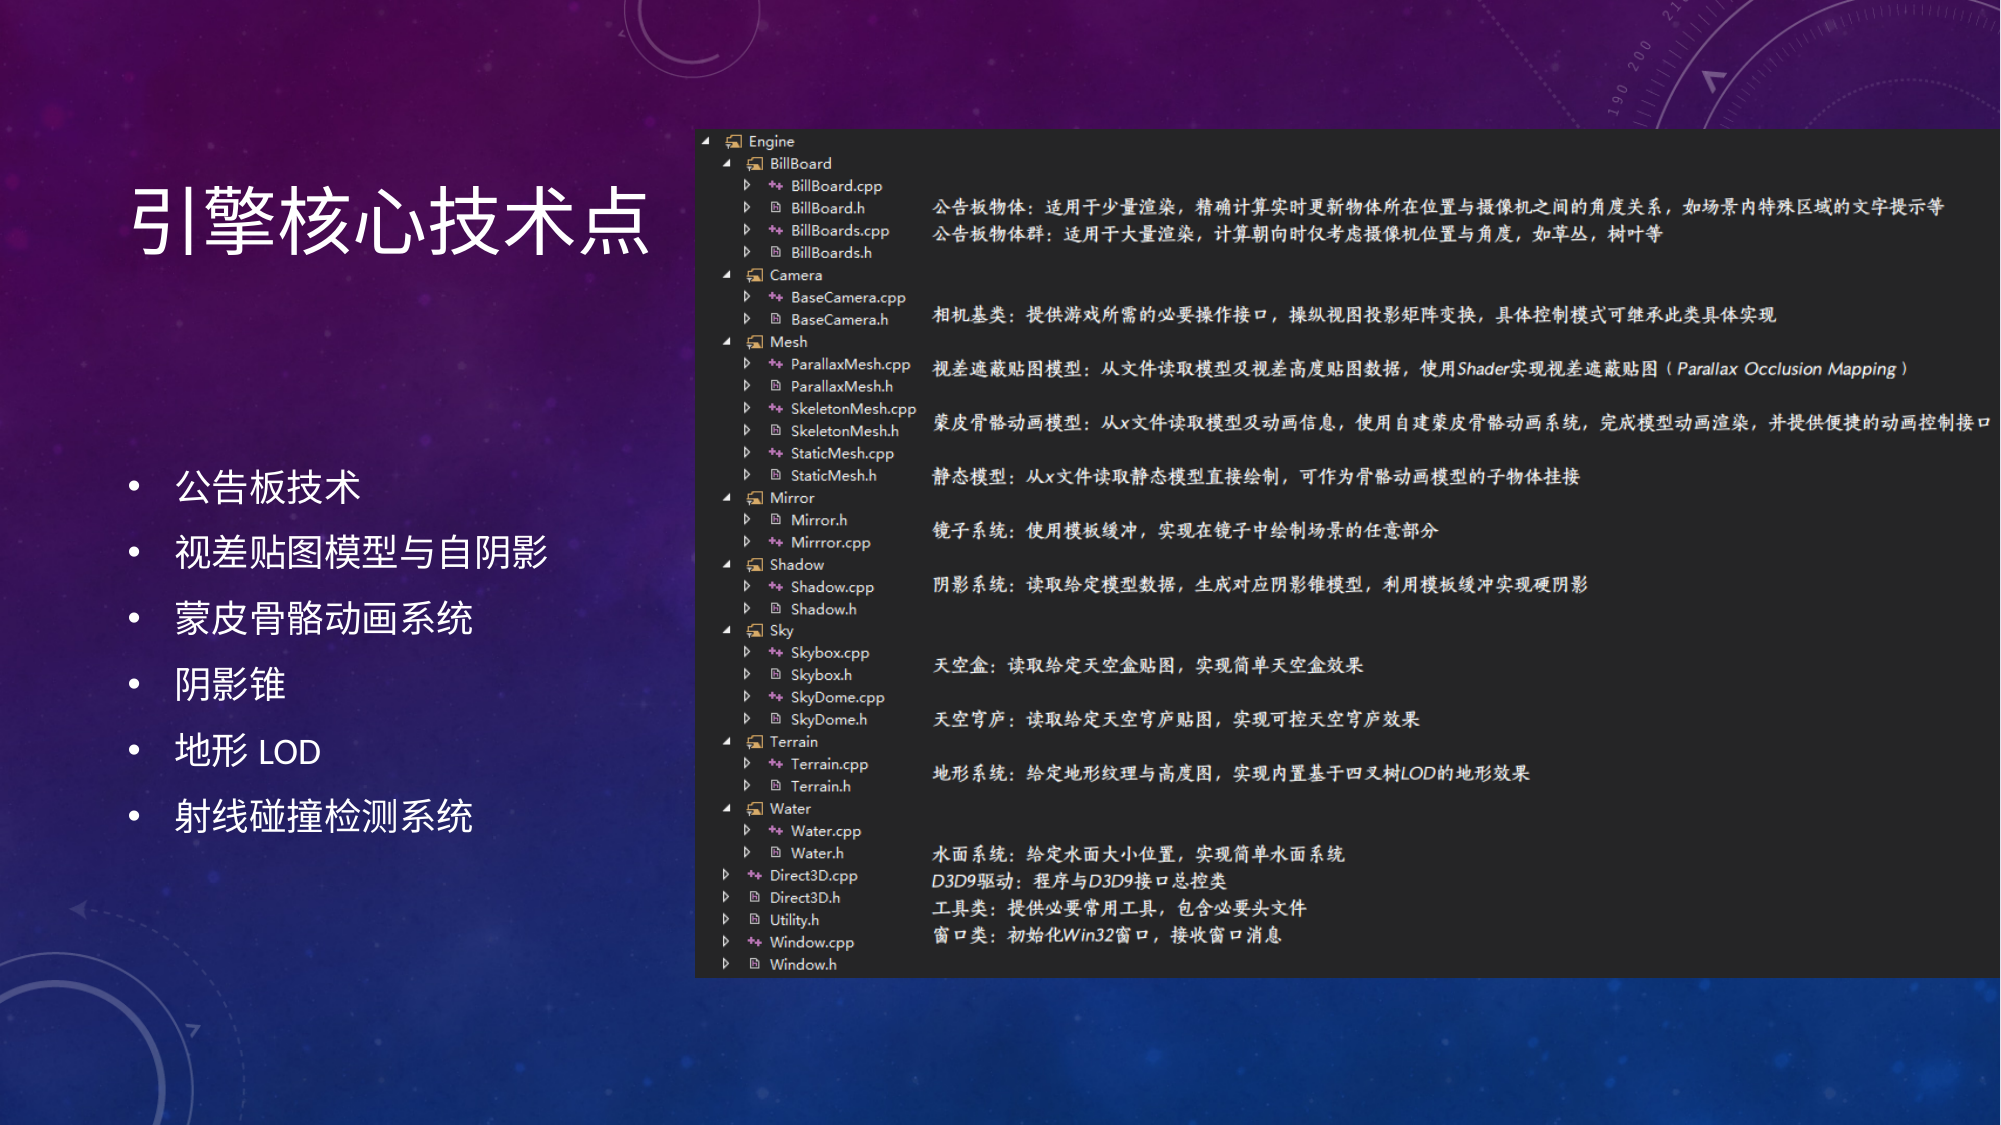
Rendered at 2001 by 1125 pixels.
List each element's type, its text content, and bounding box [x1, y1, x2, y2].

list 公告板技术 视差贴图模型与自阴影 蒙皮骨骼动画系统 阴影锥 地形LOD 射线碰撞检测系统 [112, 351, 689, 950]
title 引擎核心技术点 [112, 99, 1775, 339]
picture [0, 0, 2001, 1125]
